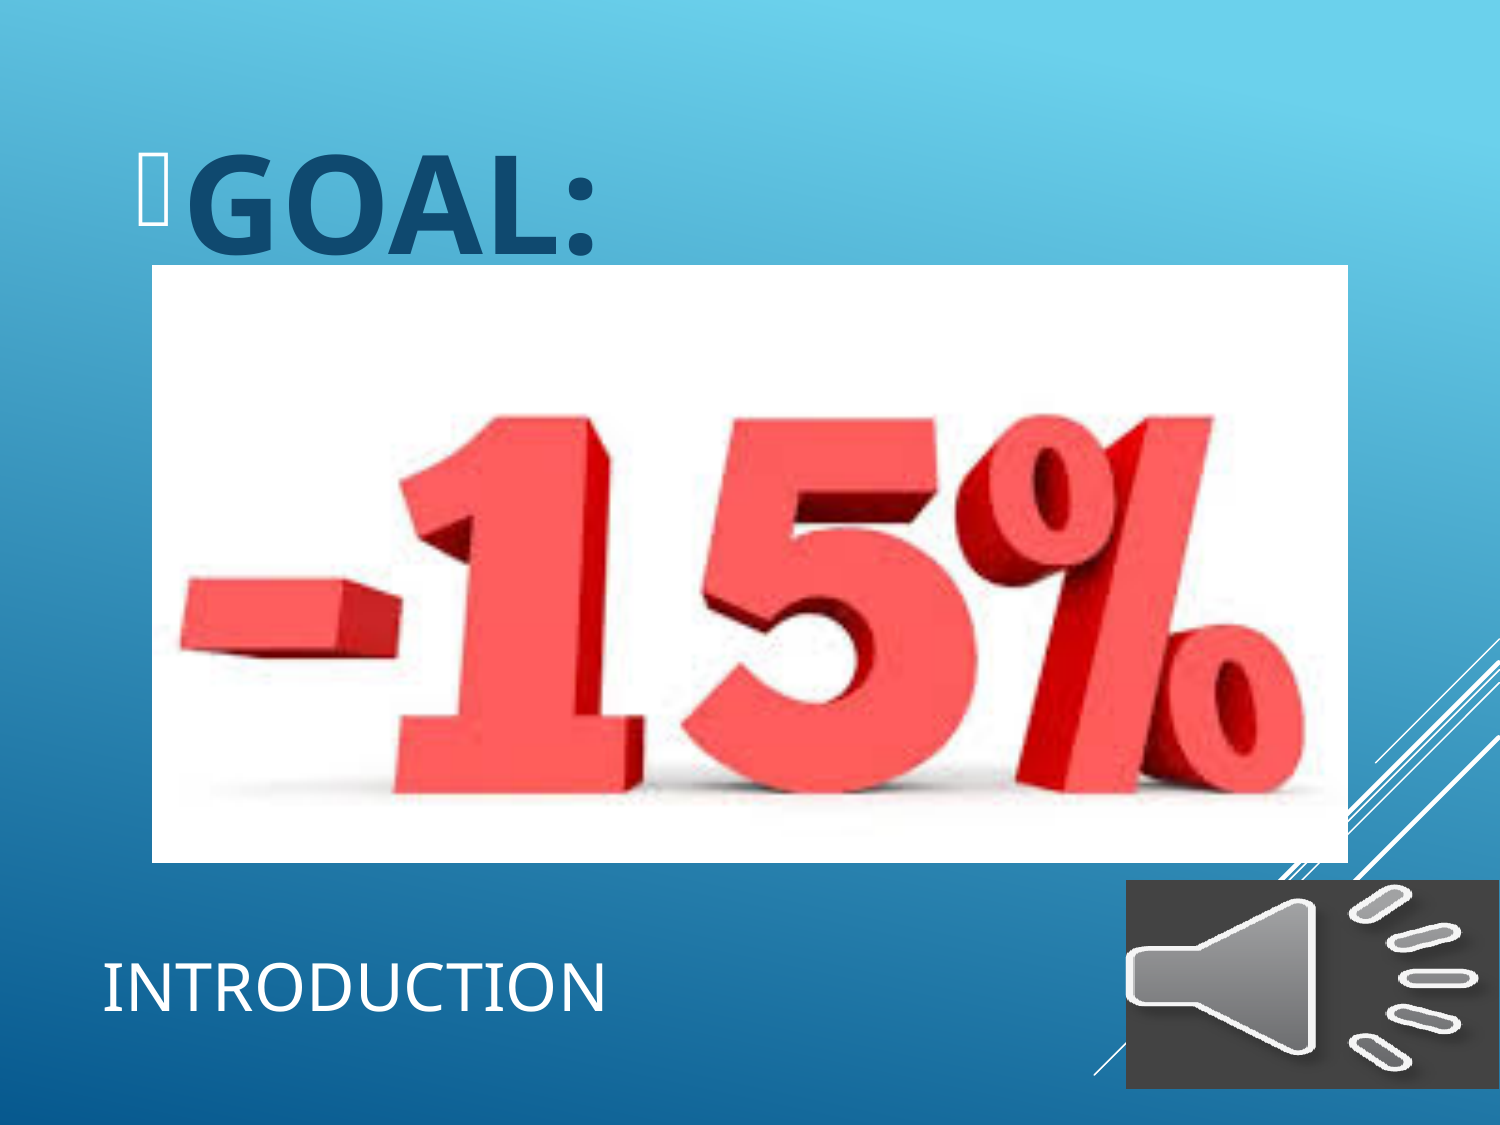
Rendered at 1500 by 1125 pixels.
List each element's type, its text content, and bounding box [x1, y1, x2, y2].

title INTRODUCTION [87, 859, 1163, 1110]
picture [152, 265, 1348, 863]
list GOAL: [120, 44, 1196, 356]
picture [1124, 878, 1500, 1091]
